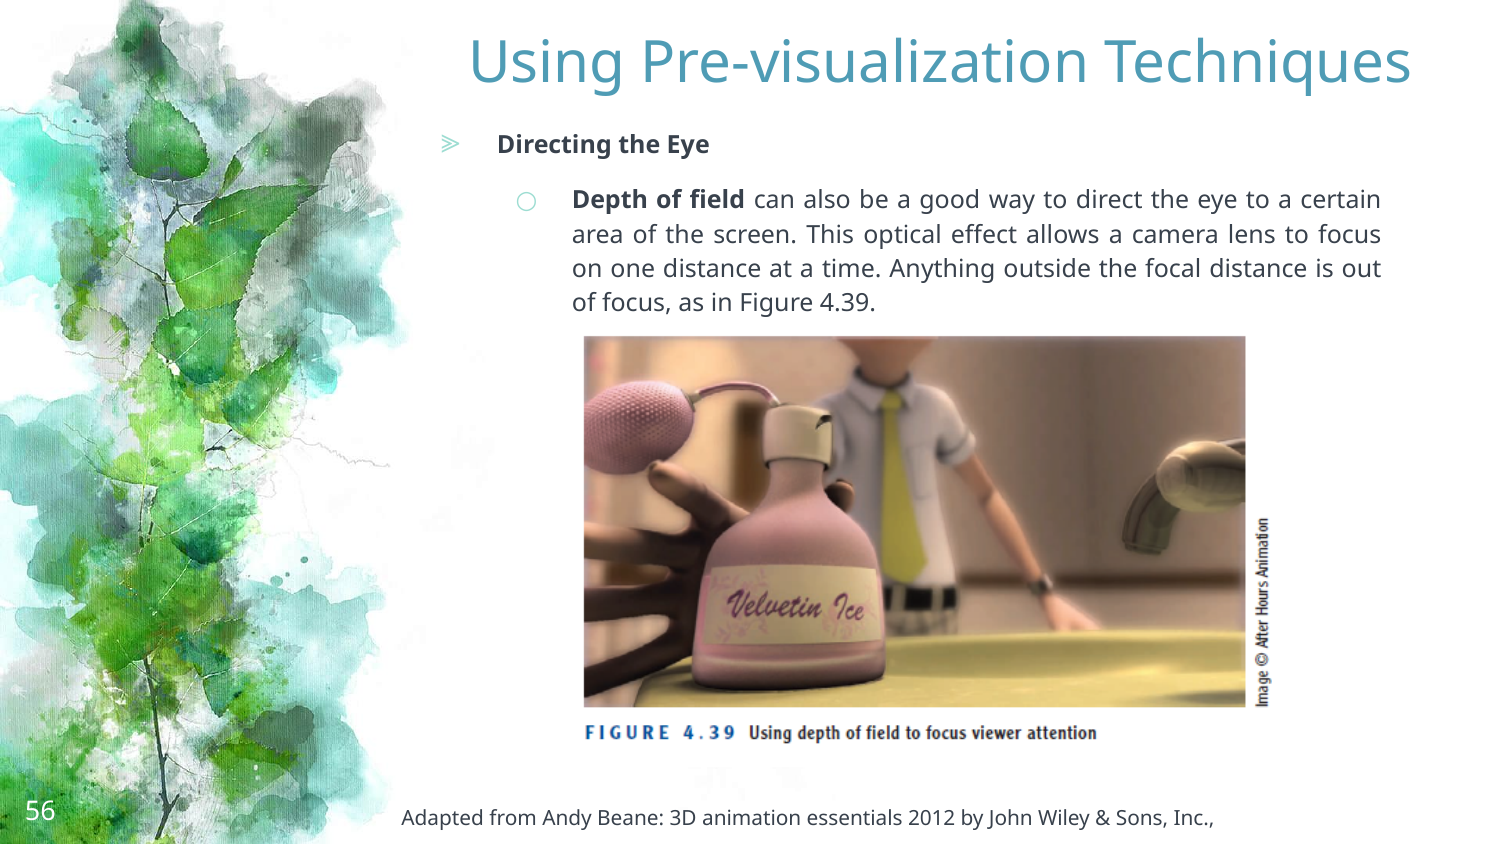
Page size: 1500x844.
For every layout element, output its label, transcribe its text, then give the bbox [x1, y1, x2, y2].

picture [0, 0, 1500, 844]
text_box Adapted from Andy Beane: 3D animation essentials 2012 by John Wiley & Sons, Inc., [386, 796, 1278, 832]
list Directing the Eye Depth of field can also be a good way to direct the eye to a certain area of the screen. This optical effect allows a camera lens to focus on one distance at a time. Anything outside the focal distance is out of focus, as in Figure 4.39. [421, 123, 1383, 235]
title Using Pre-visualization Techniques [468, 33, 1425, 94]
slide_number 56 [24, 779, 115, 844]
